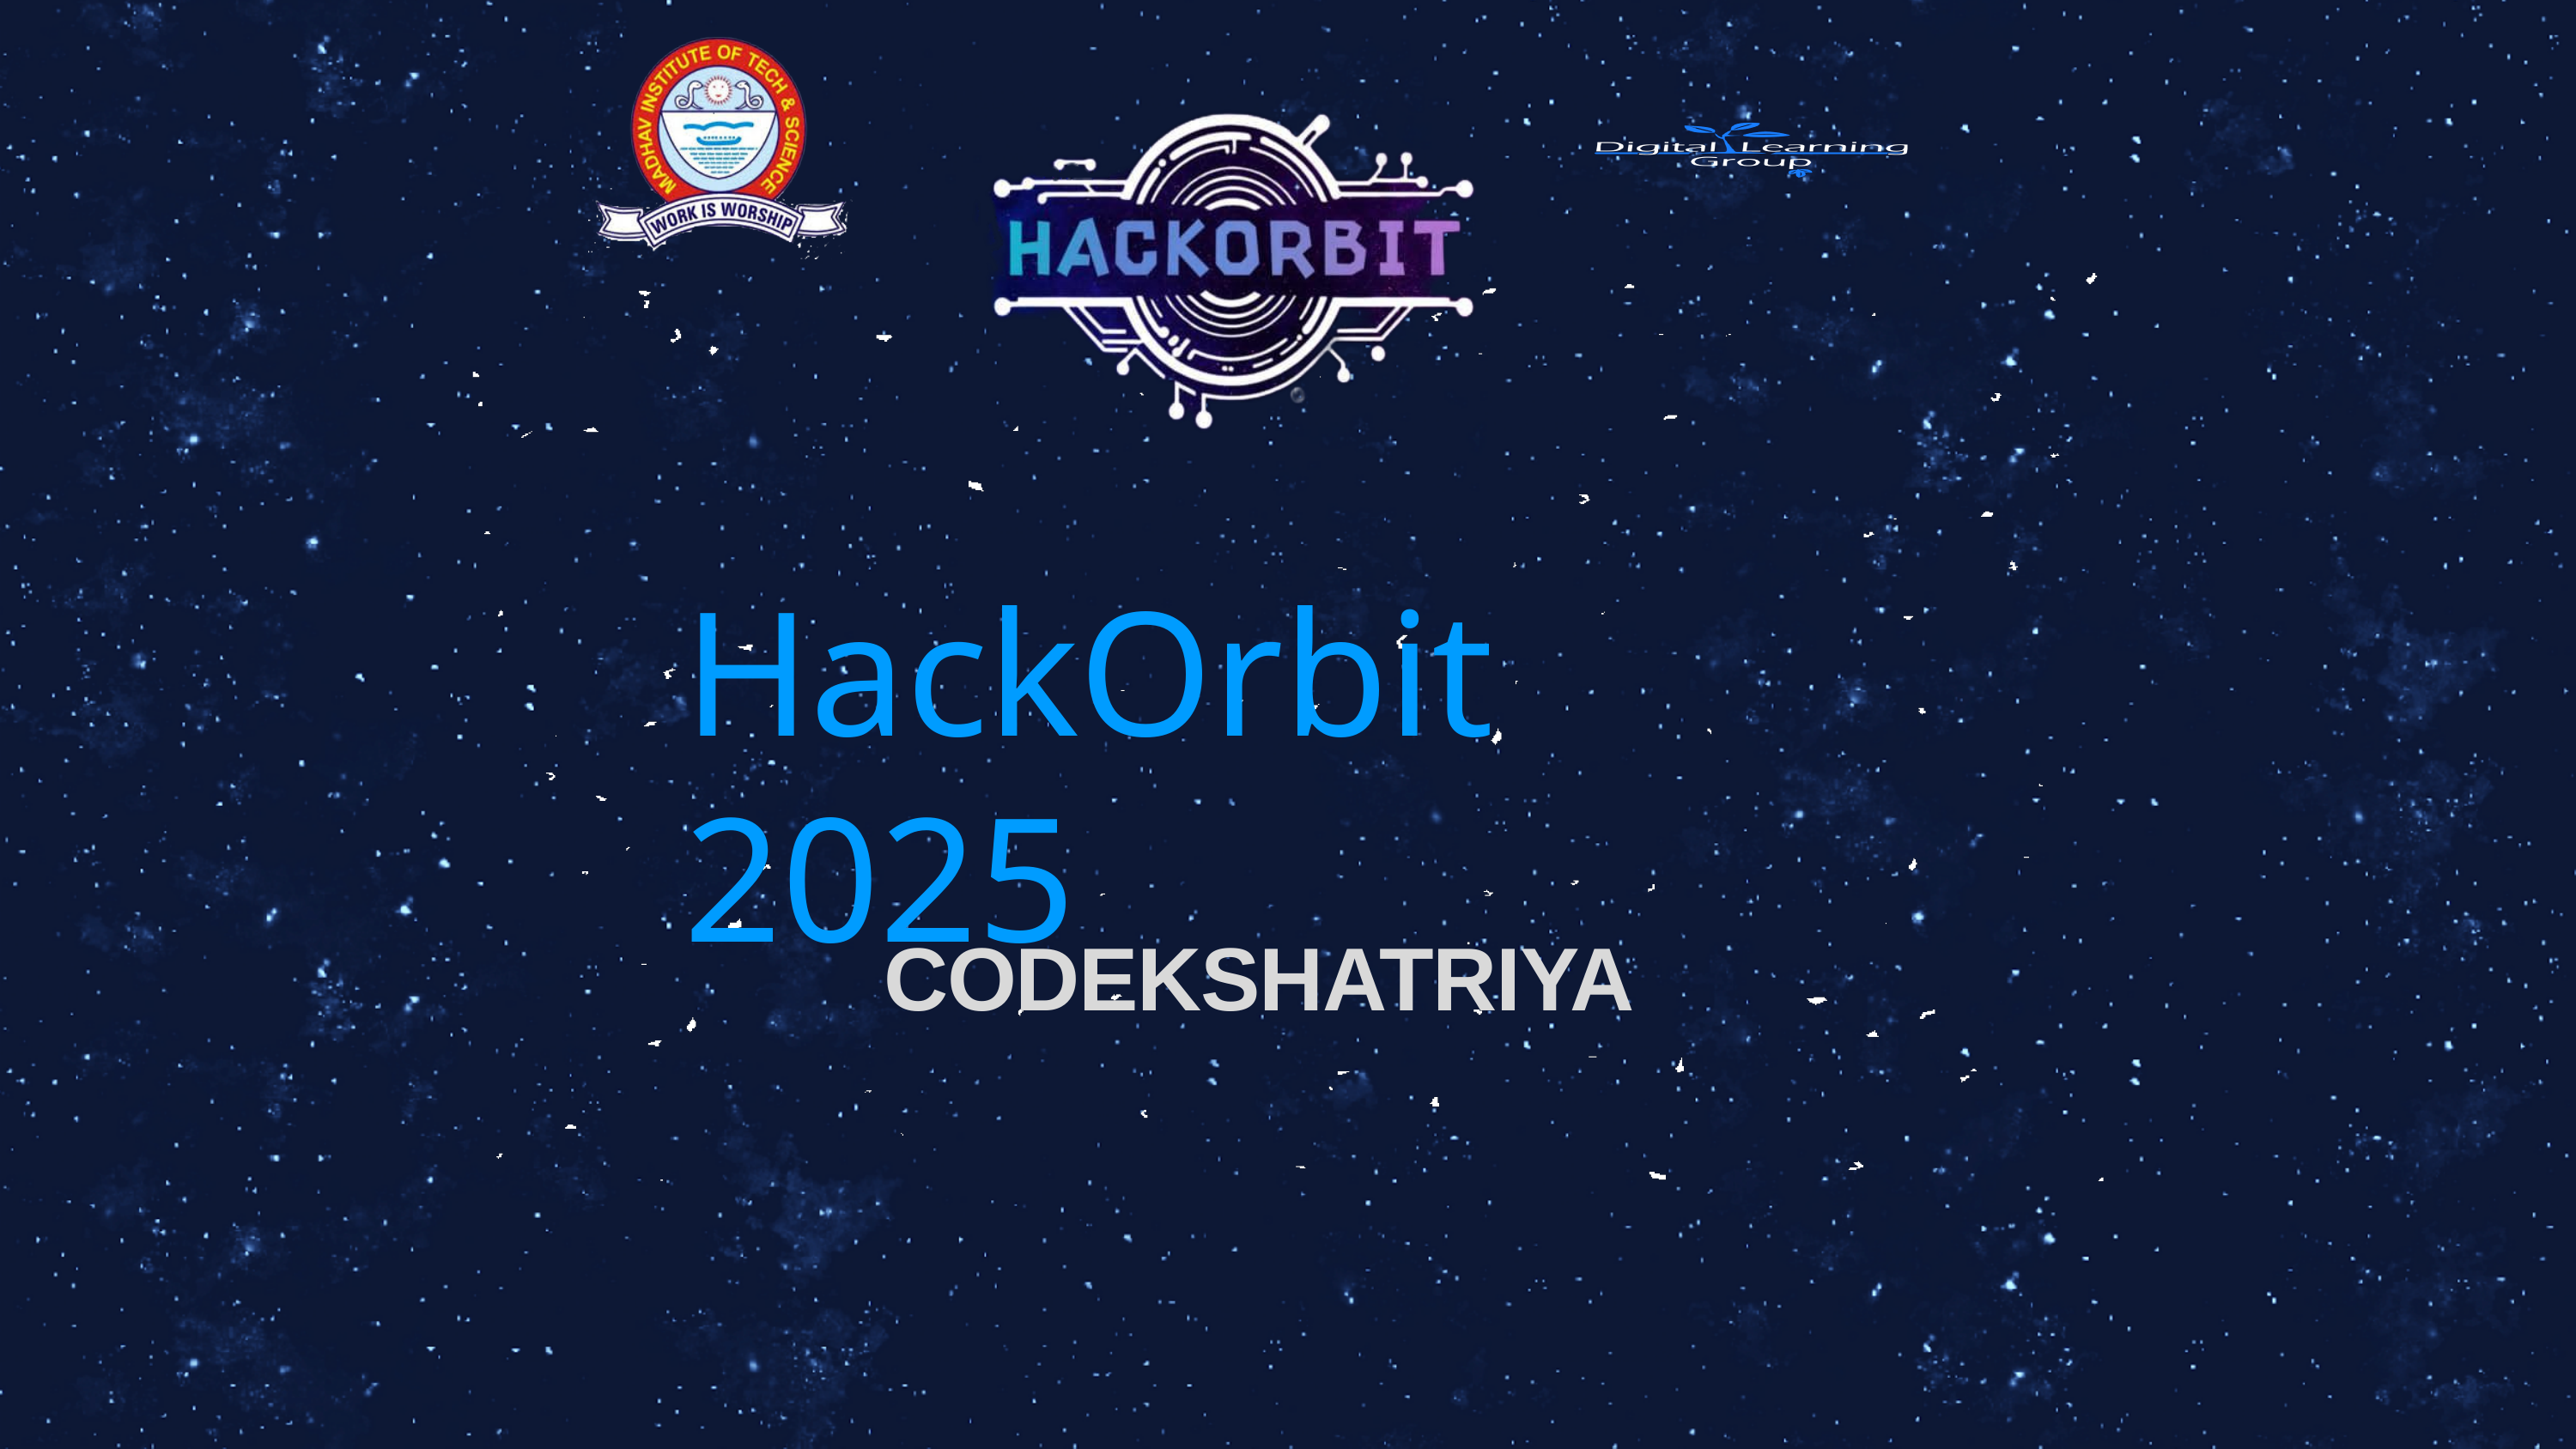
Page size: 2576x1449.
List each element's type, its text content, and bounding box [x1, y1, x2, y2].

picture [0, 0, 2576, 1449]
text_box CODEKSHATRIYA [882, 919, 1652, 1029]
title HackOrbit 2025 [682, 562, 1852, 977]
